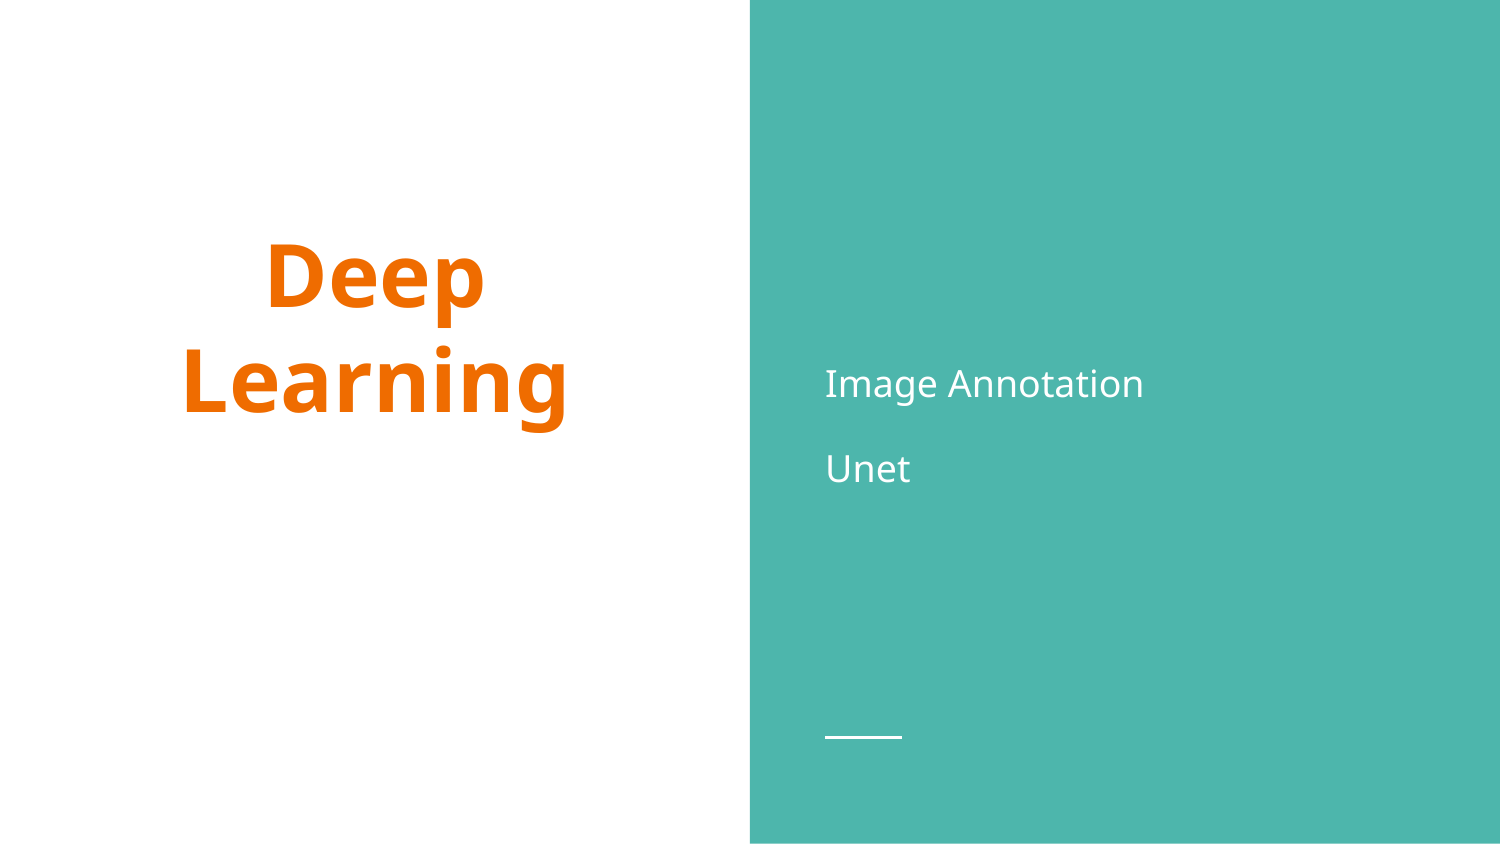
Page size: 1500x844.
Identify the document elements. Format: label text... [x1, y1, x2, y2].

list Image Annotation Unet [810, 118, 1440, 725]
title Deep Learning [43, 170, 708, 446]
